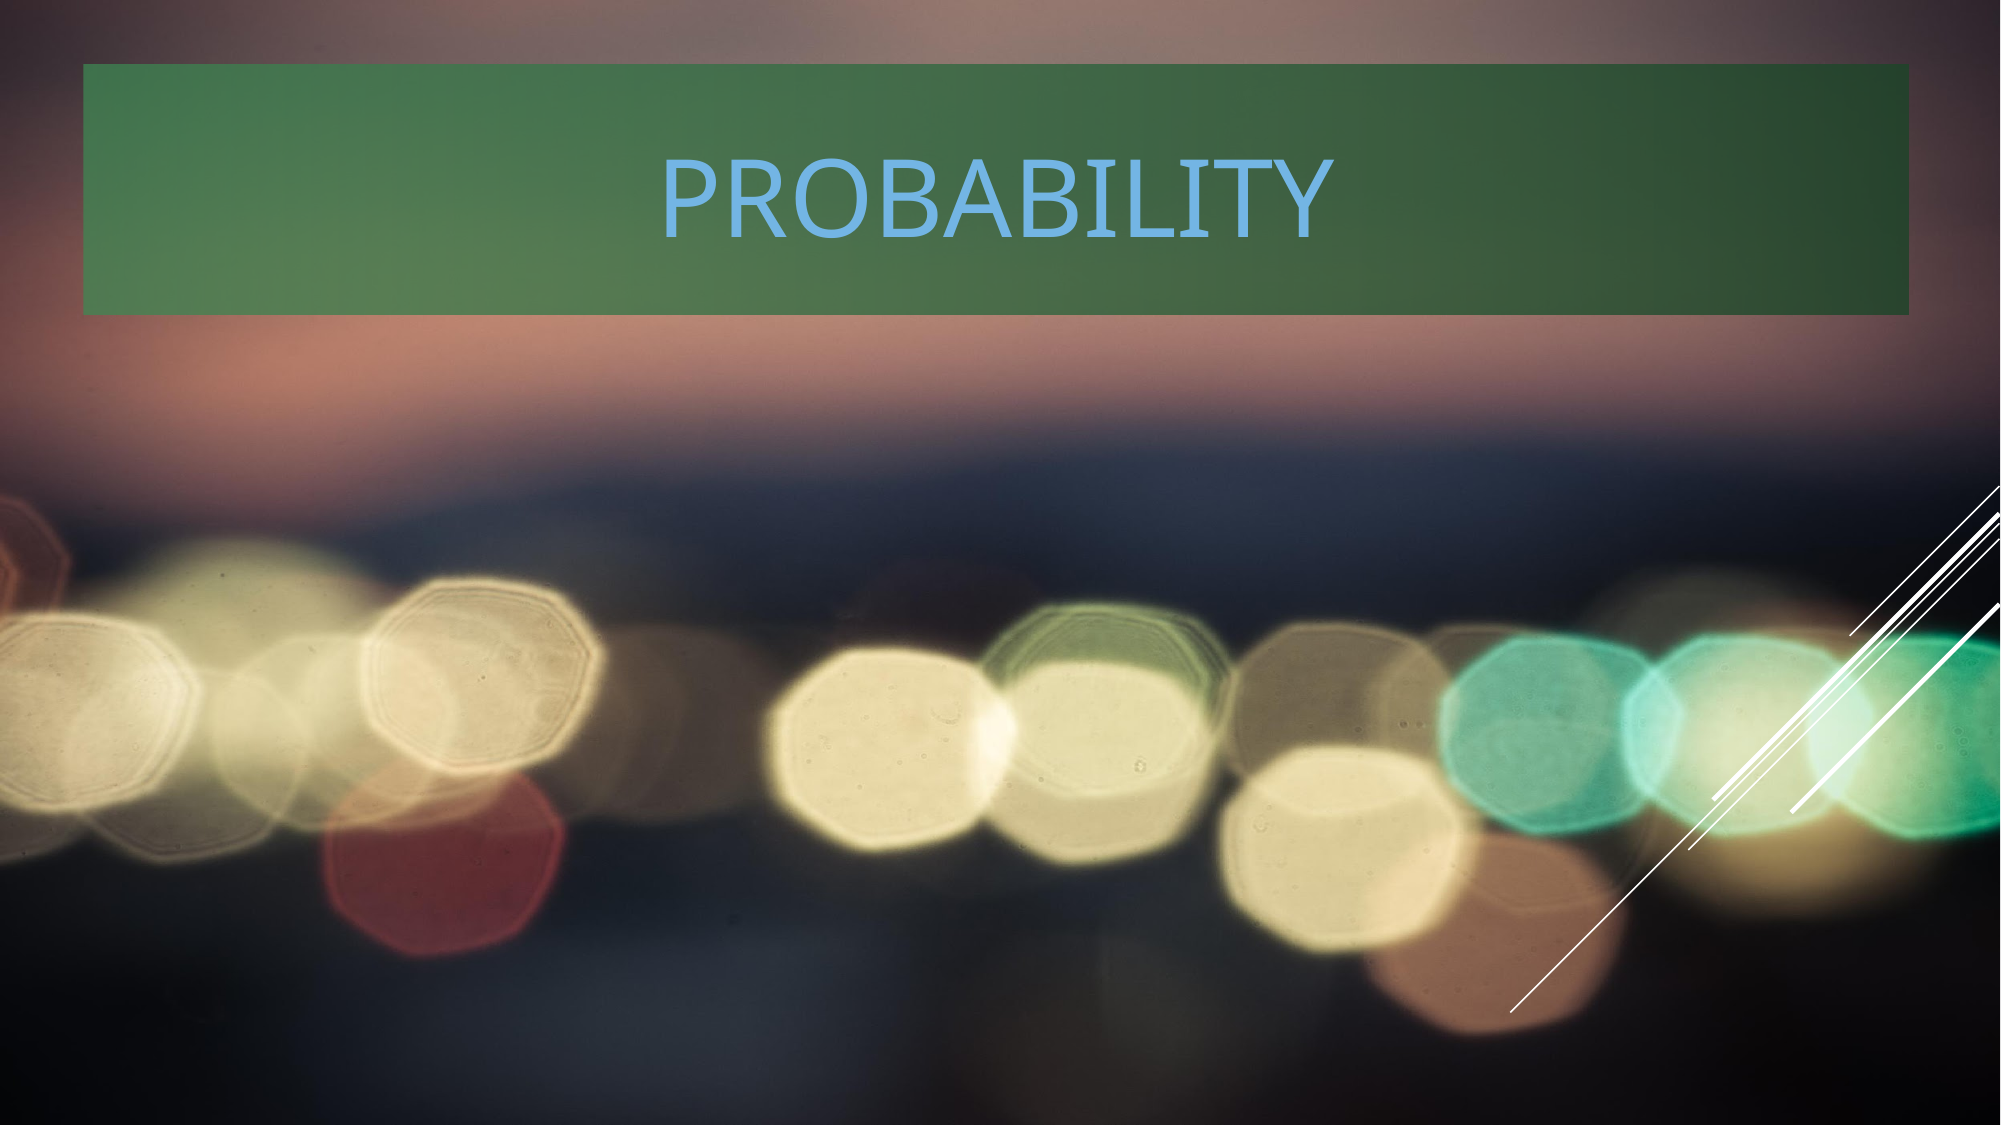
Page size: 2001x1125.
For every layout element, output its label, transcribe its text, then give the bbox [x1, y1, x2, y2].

picture [0, 0, 2001, 1125]
title PROBABILITY [83, 146, 1909, 243]
